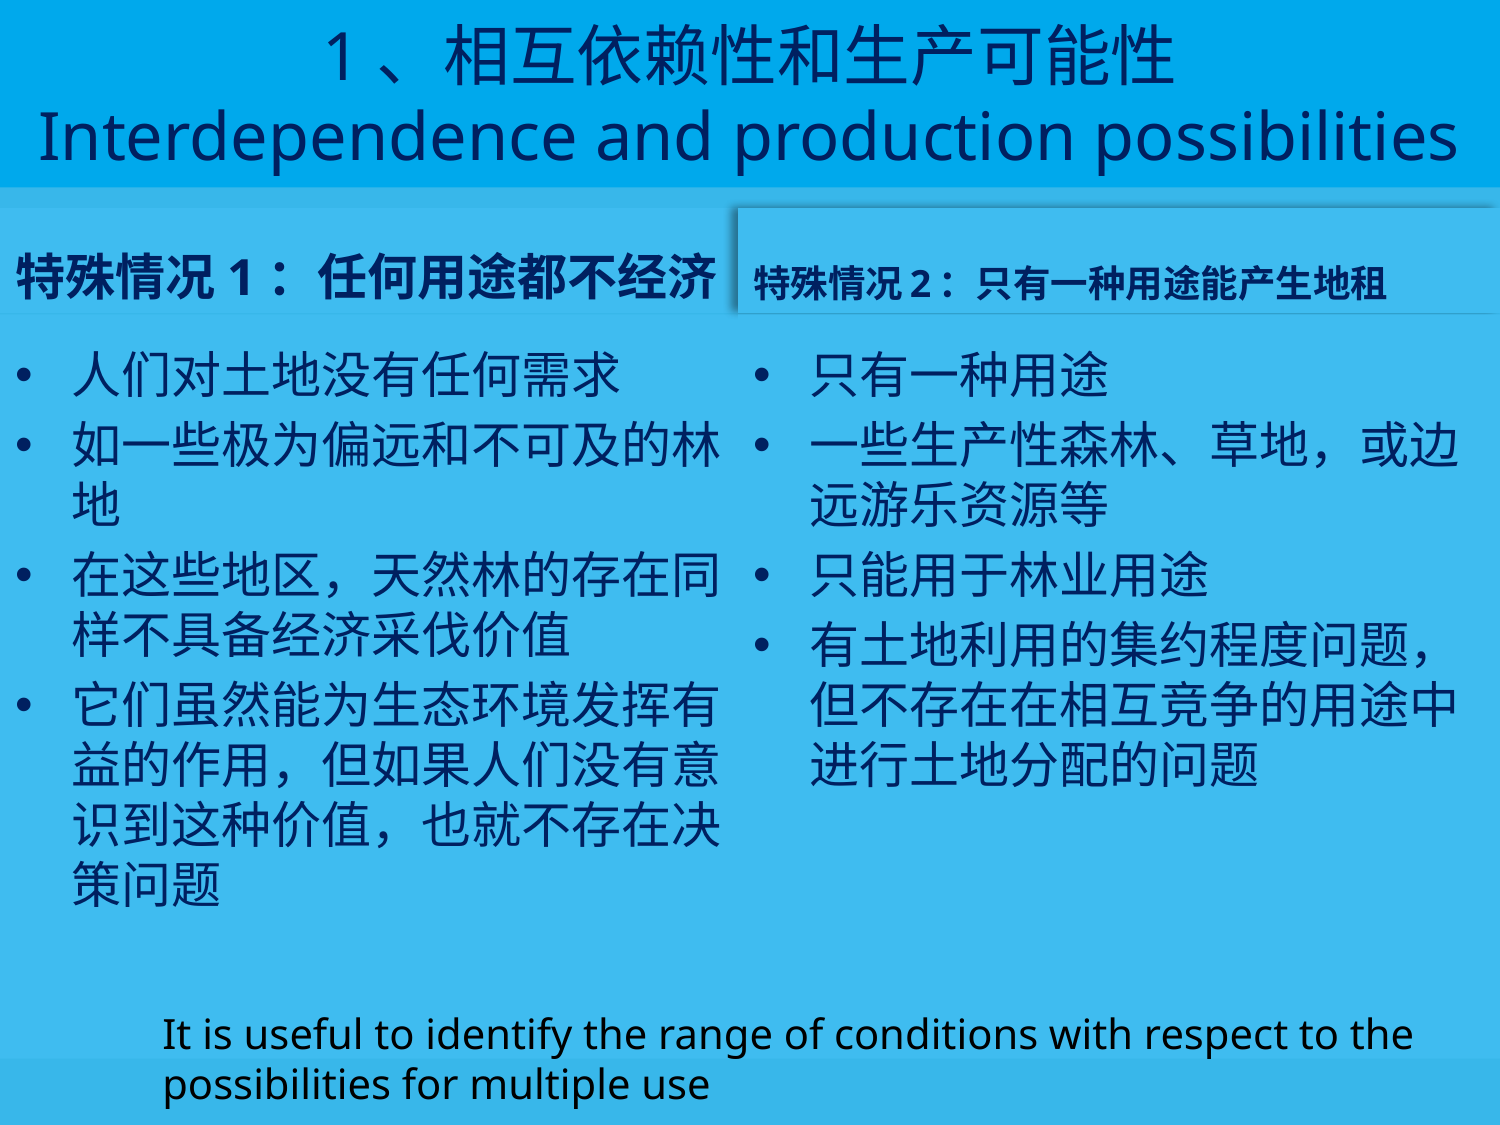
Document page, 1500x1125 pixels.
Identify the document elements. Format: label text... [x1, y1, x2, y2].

title 1、相互依赖性和生产可能性 Interdependence and production possibilities [0, 0, 1500, 188]
list 只有一种用途 一些生产性森林、草地，或边远游乐资源等 只能用于林业用途 有土地利用的集约程度问题，但不存在在相互竞争的用途中进行土地分配的问题 [738, 314, 1500, 1059]
list 特殊情况2：只有一种用途能产生地租 [738, 208, 1500, 313]
list 特殊情况1：任何用途都不经济 [0, 208, 726, 313]
list 人们对土地没有任何需求 如一些极为偏远和不可及的林地 在这些地区，天然林的存在同样不具备经济采伐价值 它们虽然能为生态环境发挥有益的作用，但如果人们没有意识到这种价值，也就不存在决策问题 [0, 314, 738, 1059]
text_box It is useful to identify the range of conditions with respect to the possibilities for multiple use [147, 1000, 1447, 1116]
